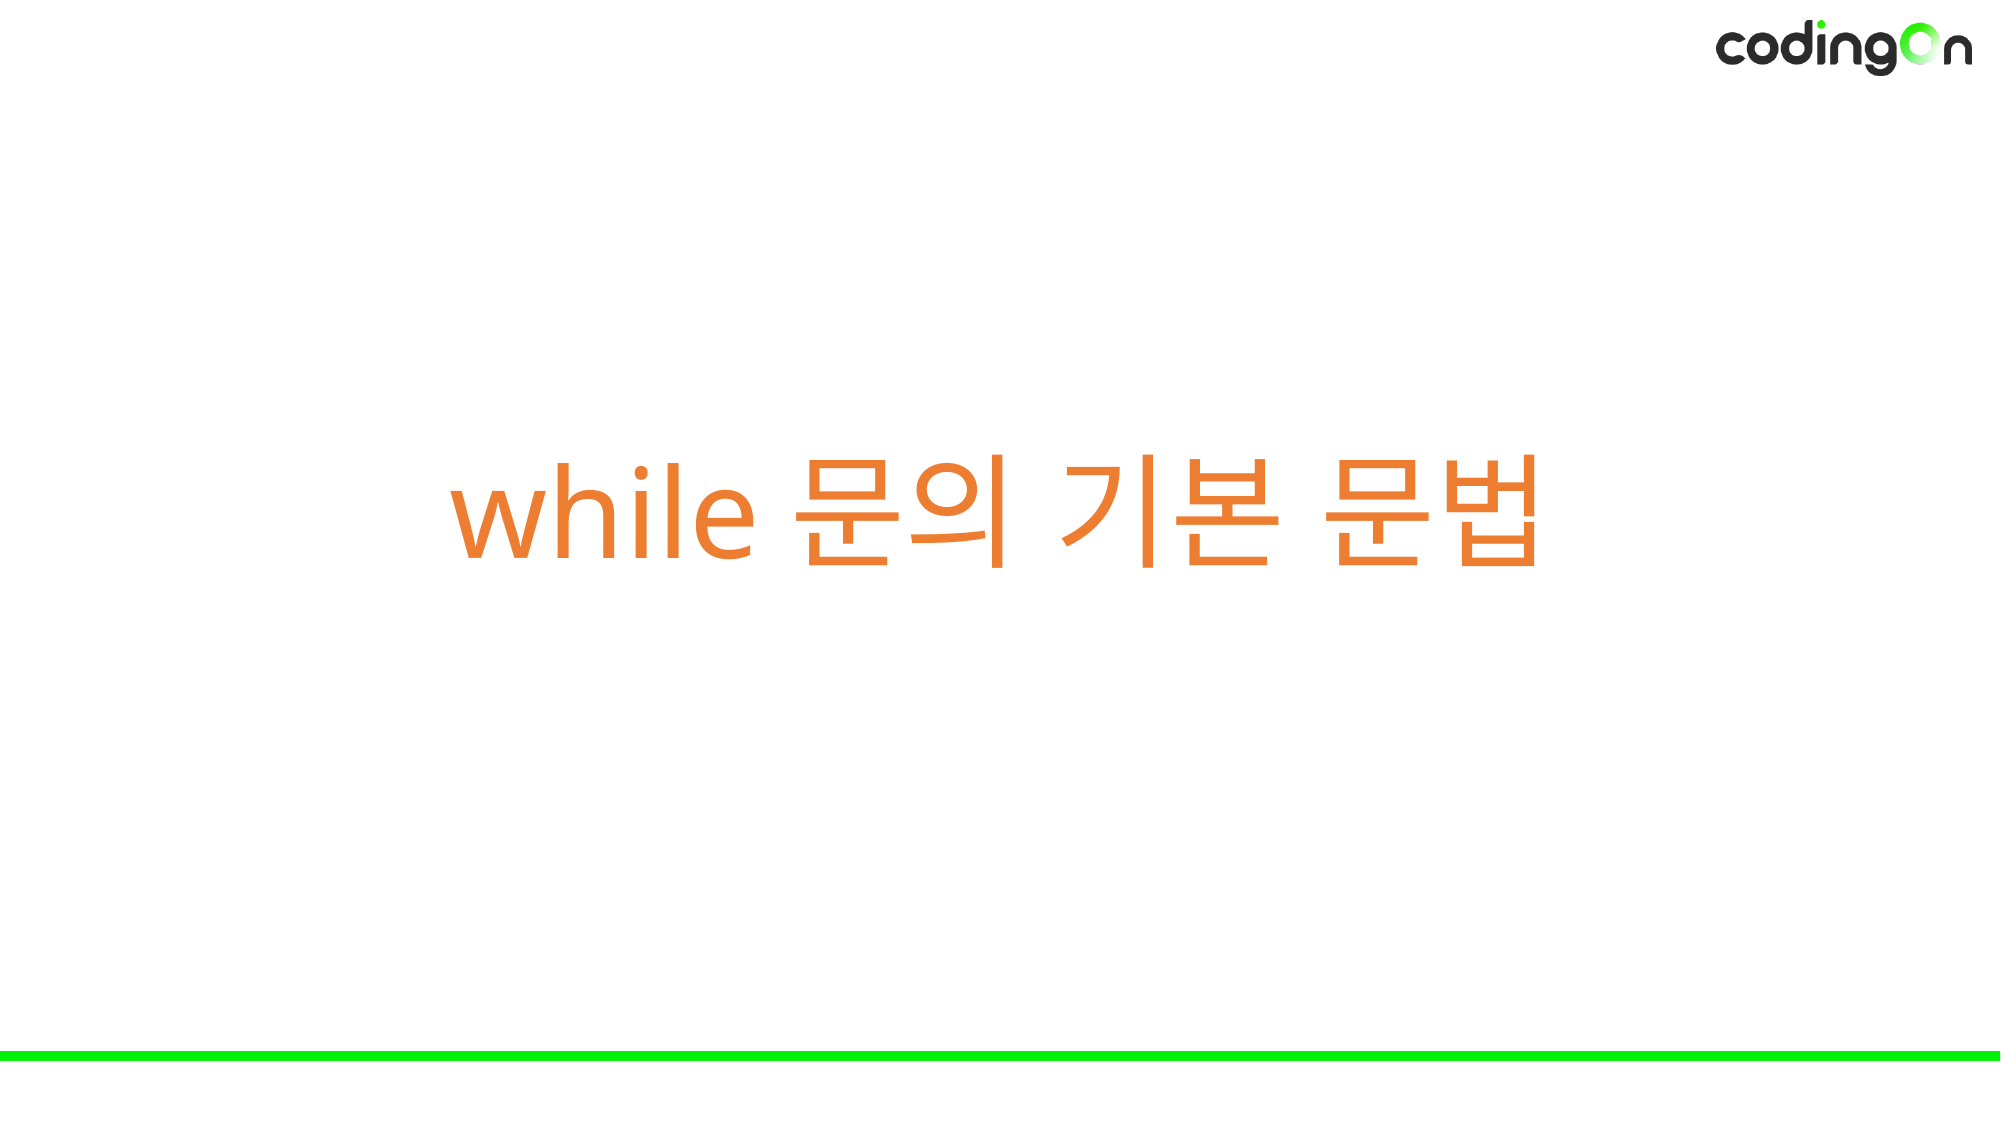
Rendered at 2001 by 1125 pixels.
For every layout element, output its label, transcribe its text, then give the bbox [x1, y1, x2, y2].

text_box while문의 기본 문법 [434, 426, 1566, 592]
picture [1716, 20, 1972, 76]
